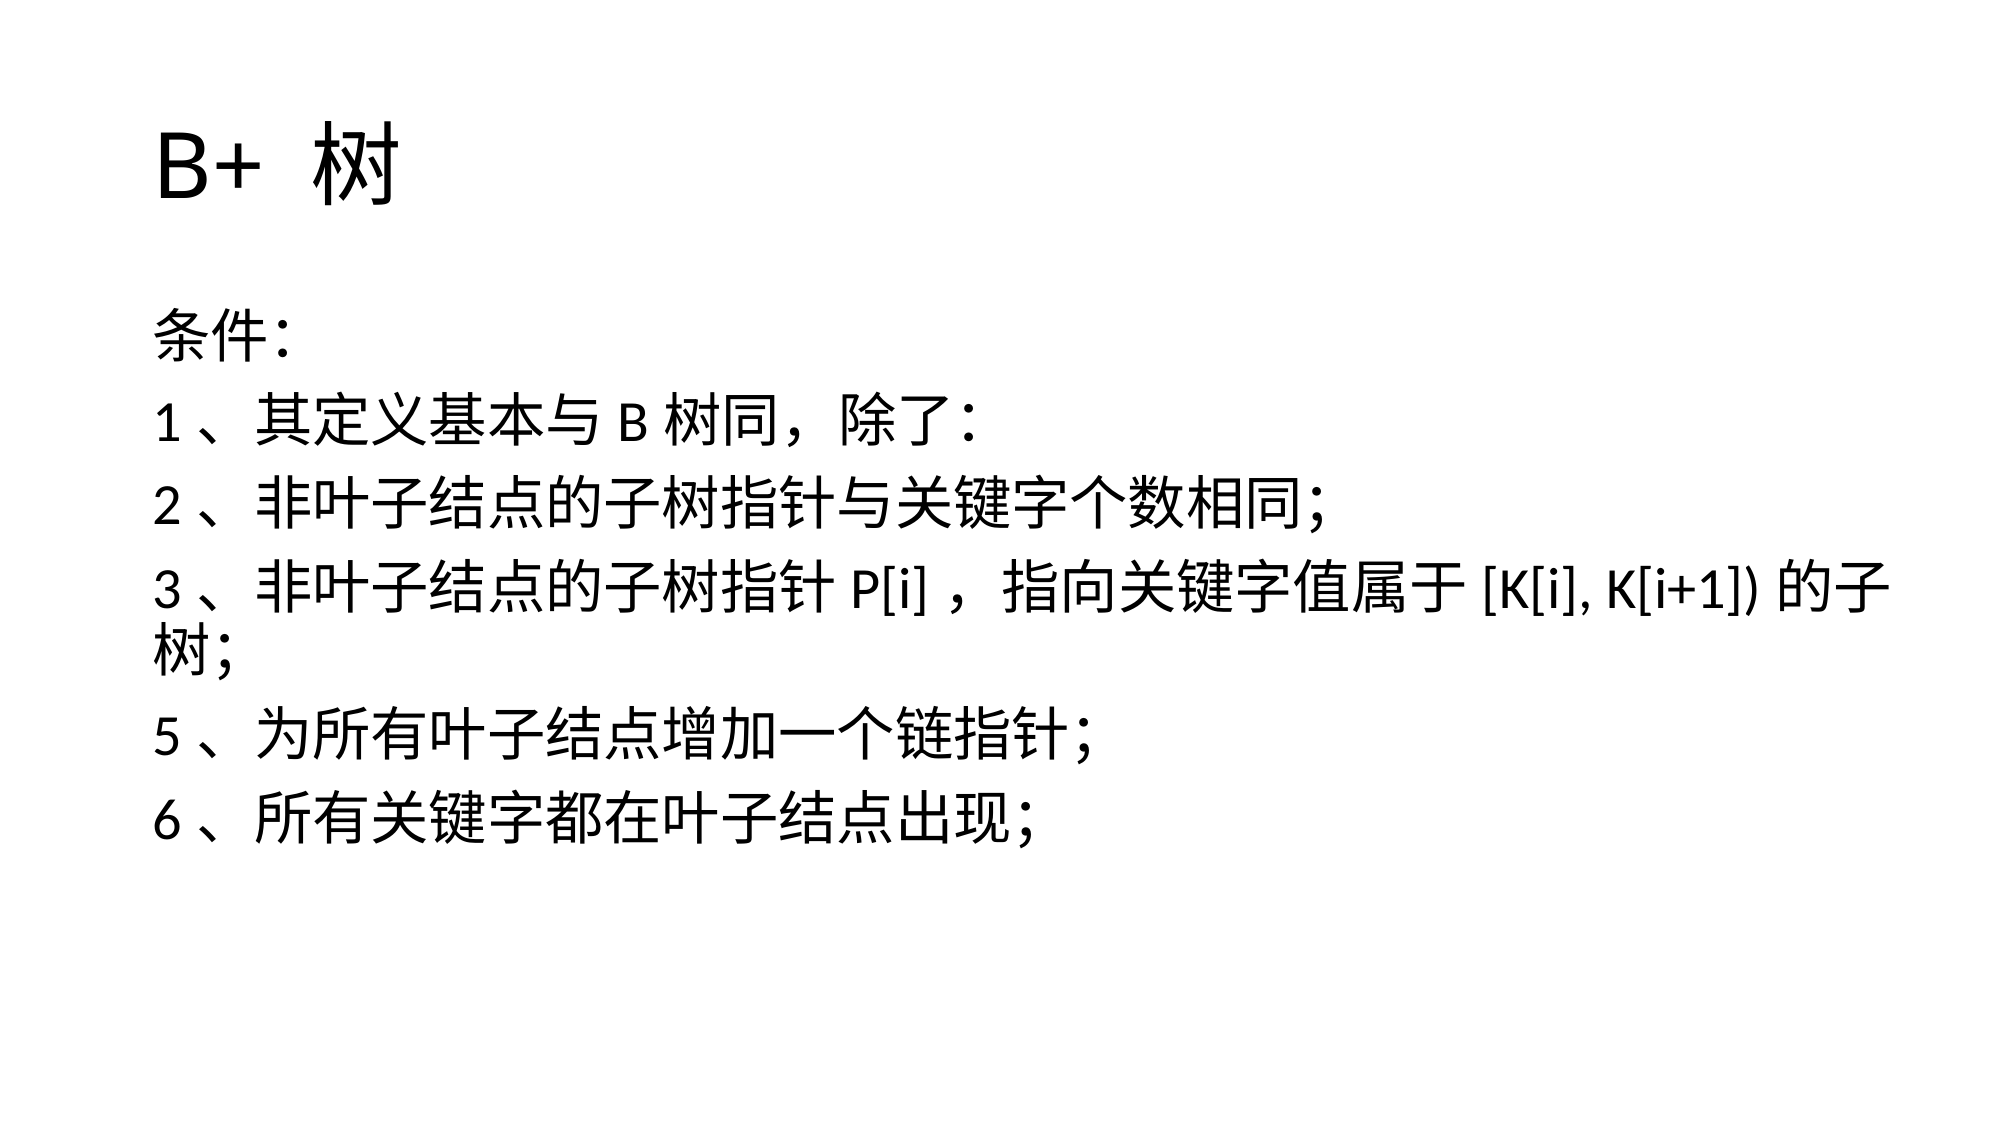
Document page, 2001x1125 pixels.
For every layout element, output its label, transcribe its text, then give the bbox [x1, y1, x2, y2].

list 条件： 1、其定义基本与B树同，除了： 2、非叶子结点的子树指针与关键字个数相同； 3、非叶子结点的子树指针P[i]，指向关键字值属于[K[i], K[i+1])的子树； 5、为所有叶子结点增加一个链指针； 6、所有关键字都在叶子结点出现； [137, 299, 1908, 1014]
title B+ 树 [137, 59, 1863, 278]
